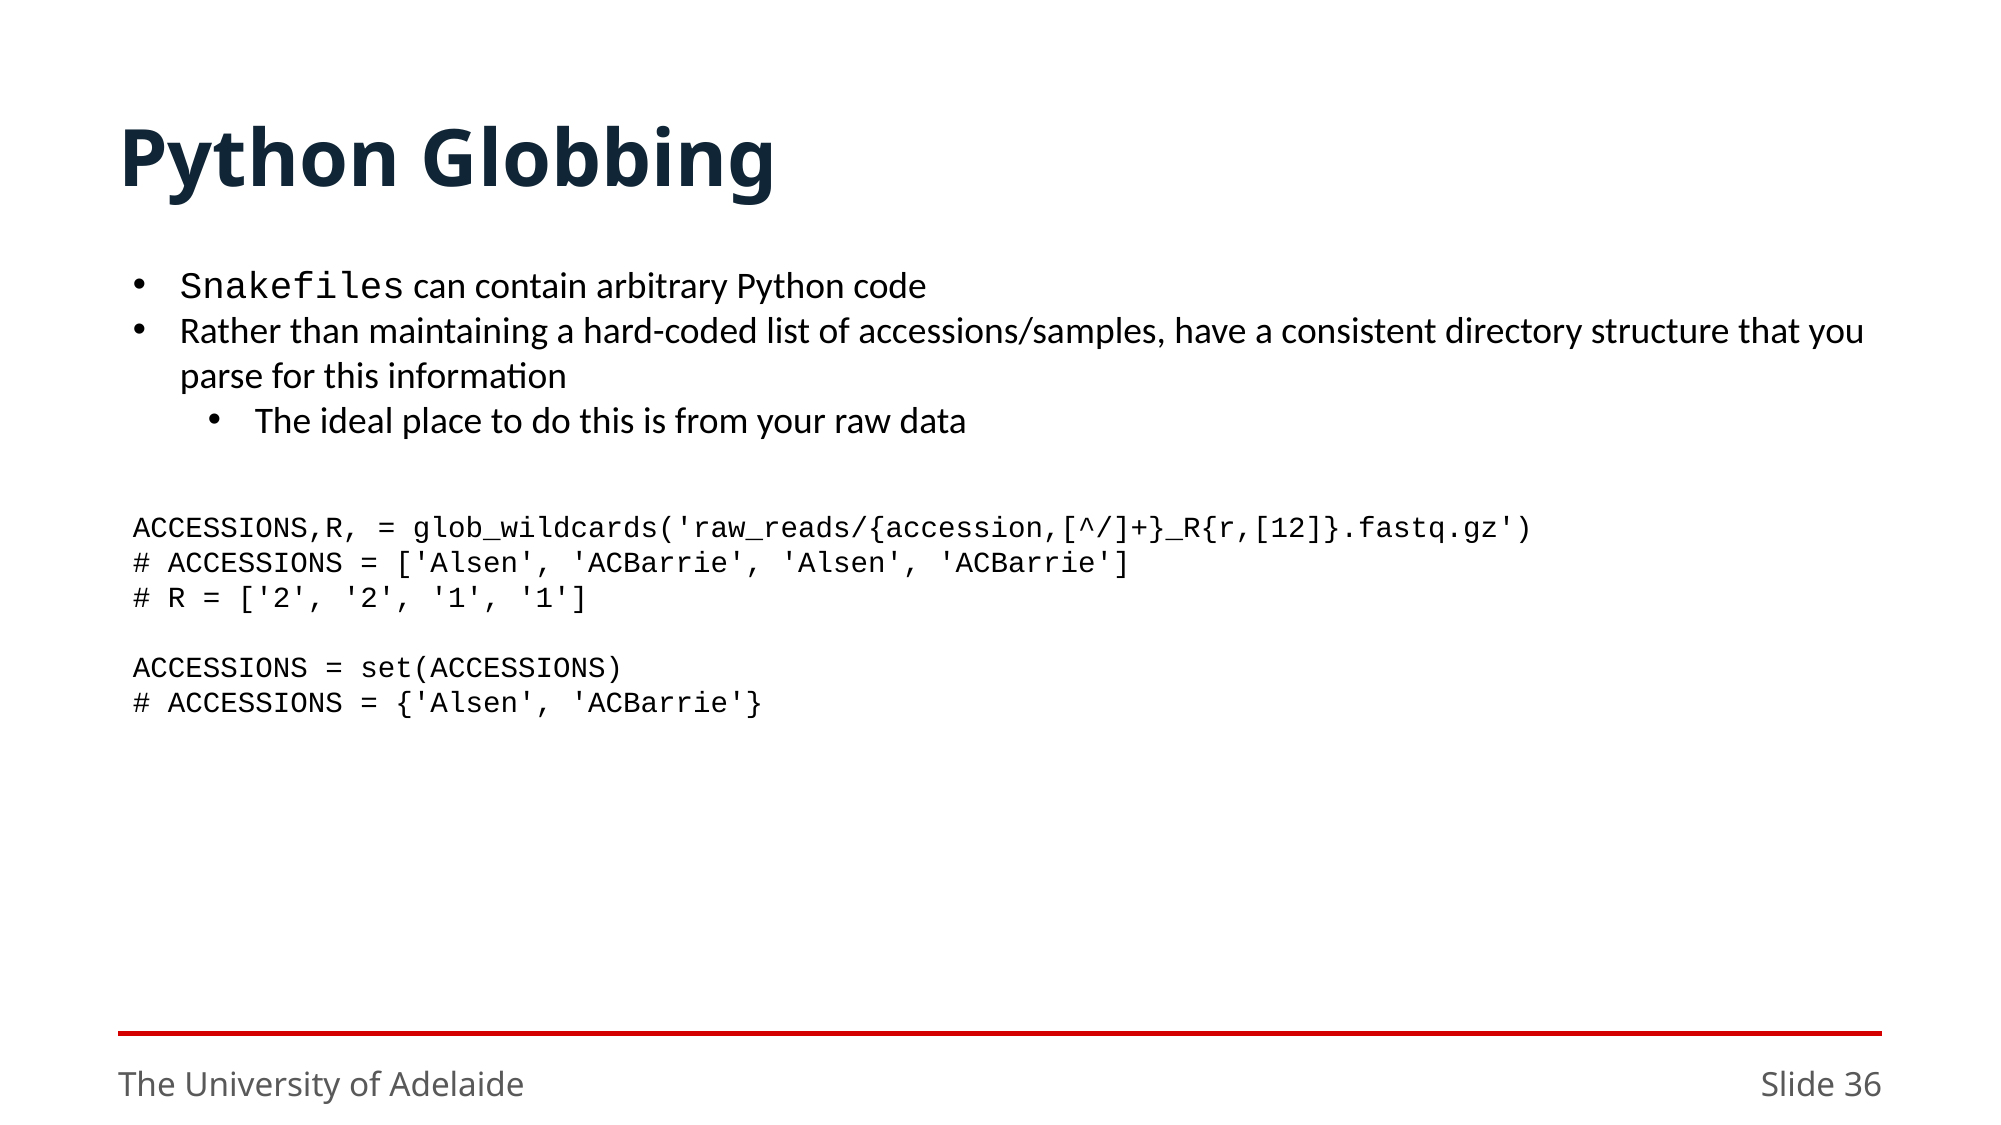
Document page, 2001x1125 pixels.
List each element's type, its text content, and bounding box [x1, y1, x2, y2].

text_box Snakefiles can contain arbitrary Python code Rather than maintaining a hard-coded list of accessions/samples, have a consistent directory structure that you parse for this information The ideal place to do this is from your raw data [118, 253, 1882, 449]
text_box ACCESSIONS,R, = glob_wildcards('raw_reads/{accession,[^/]+}_R{r,[12]}.fastq.gz') # ACCESSIONS = ['Alsen', 'ACBarrie', 'Alsen', 'ACBarrie'] # R = ['2', '2', '1', '1'] ACCESSIONS = set(ACCESSIONS) # ACCESSIONS = {'Alsen', 'ACBarrie'} [118, 500, 1882, 796]
footer The University of Adelaide [118, 1062, 906, 1093]
slide_number Slide 36 [1488, 1062, 1883, 1093]
title Python Globbing [118, 118, 1883, 296]
